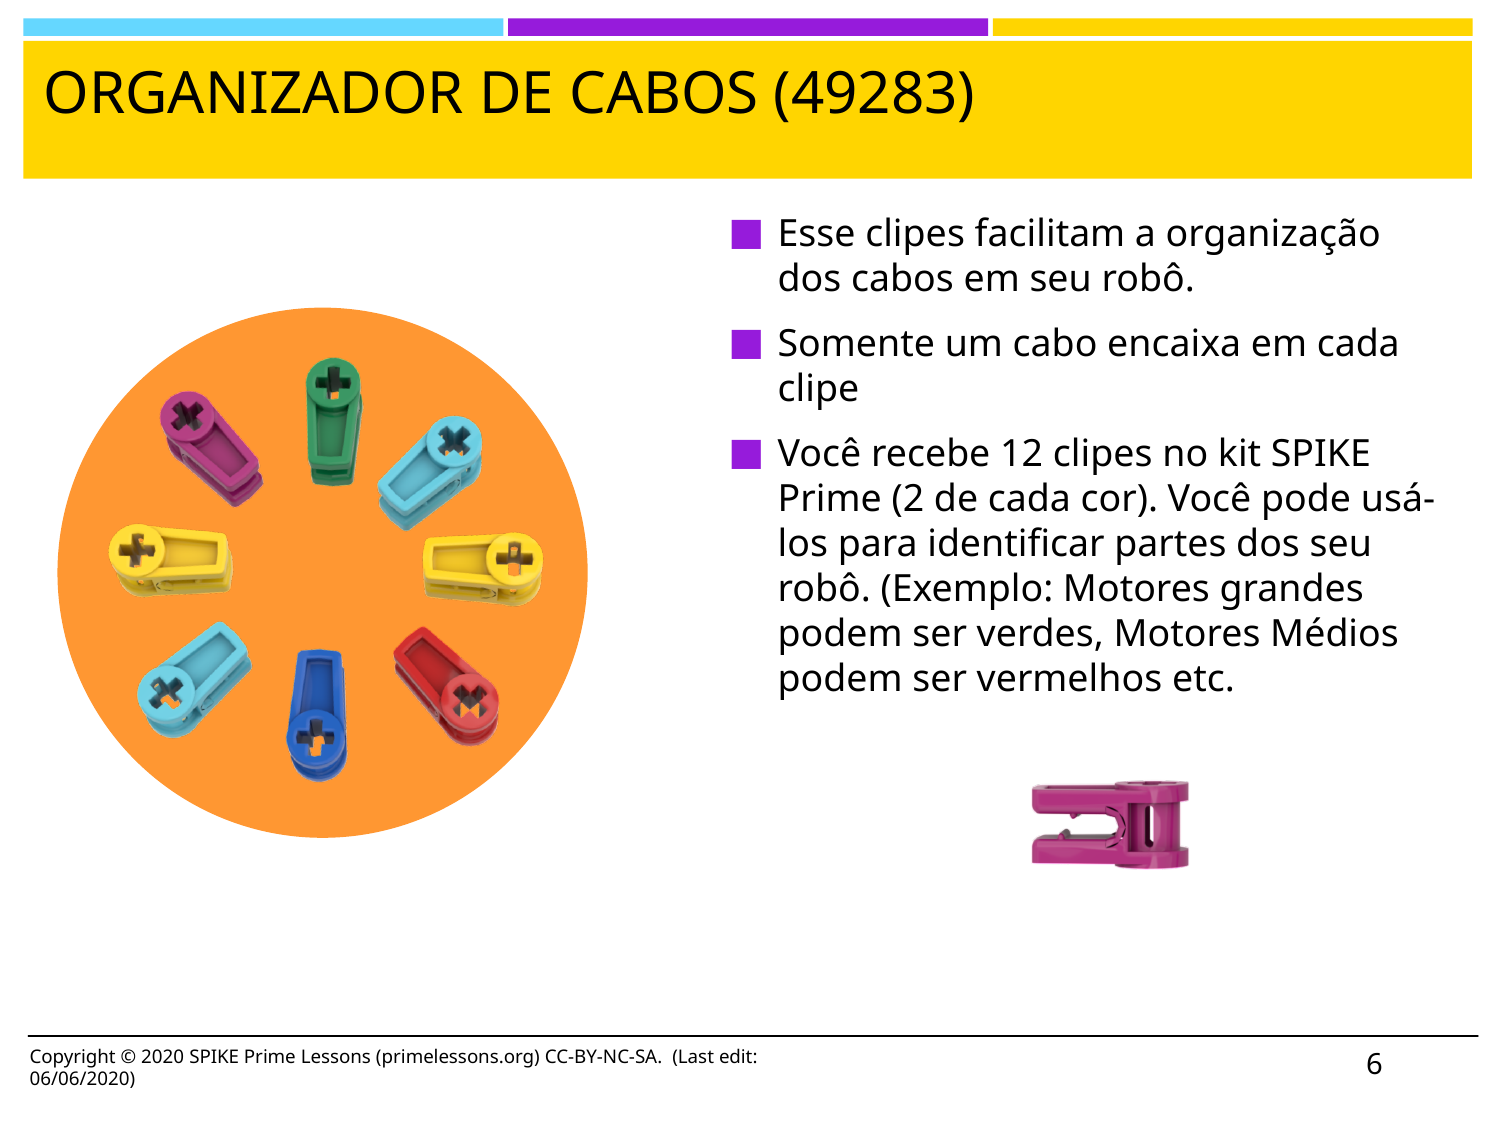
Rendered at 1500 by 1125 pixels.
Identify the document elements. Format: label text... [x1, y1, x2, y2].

slide_number 6 [1351, 1037, 1478, 1098]
text_box [217, 805, 451, 838]
picture [1044, 719, 1185, 936]
text_box [57, 493, 80, 680]
footer Copyright © 2020 SPIKE Prime Lessons (primelessons.org) CC-BY-NC-SA. (Last edit: 06/06/2020) [14, 1036, 814, 1097]
picture [54, 318, 591, 830]
title ORGANIZADOR DE CABOS (49283) [28, 48, 1464, 172]
text_box [563, 461, 588, 654]
list Esse clipes facilitam a organização dos cabos em seu robô. Somente um cabo encaixa em cada clipe Você recebe 12 clipes no kit SPIKE Prime (2 de cada cor). Você pode usá-los para identificar partes dos seu robô. (Exemplo: Motores grandes podem ser verdes, Motores Médios podem ser vermelhos etc. [712, 201, 1464, 1036]
text_box [177, 307, 434, 351]
